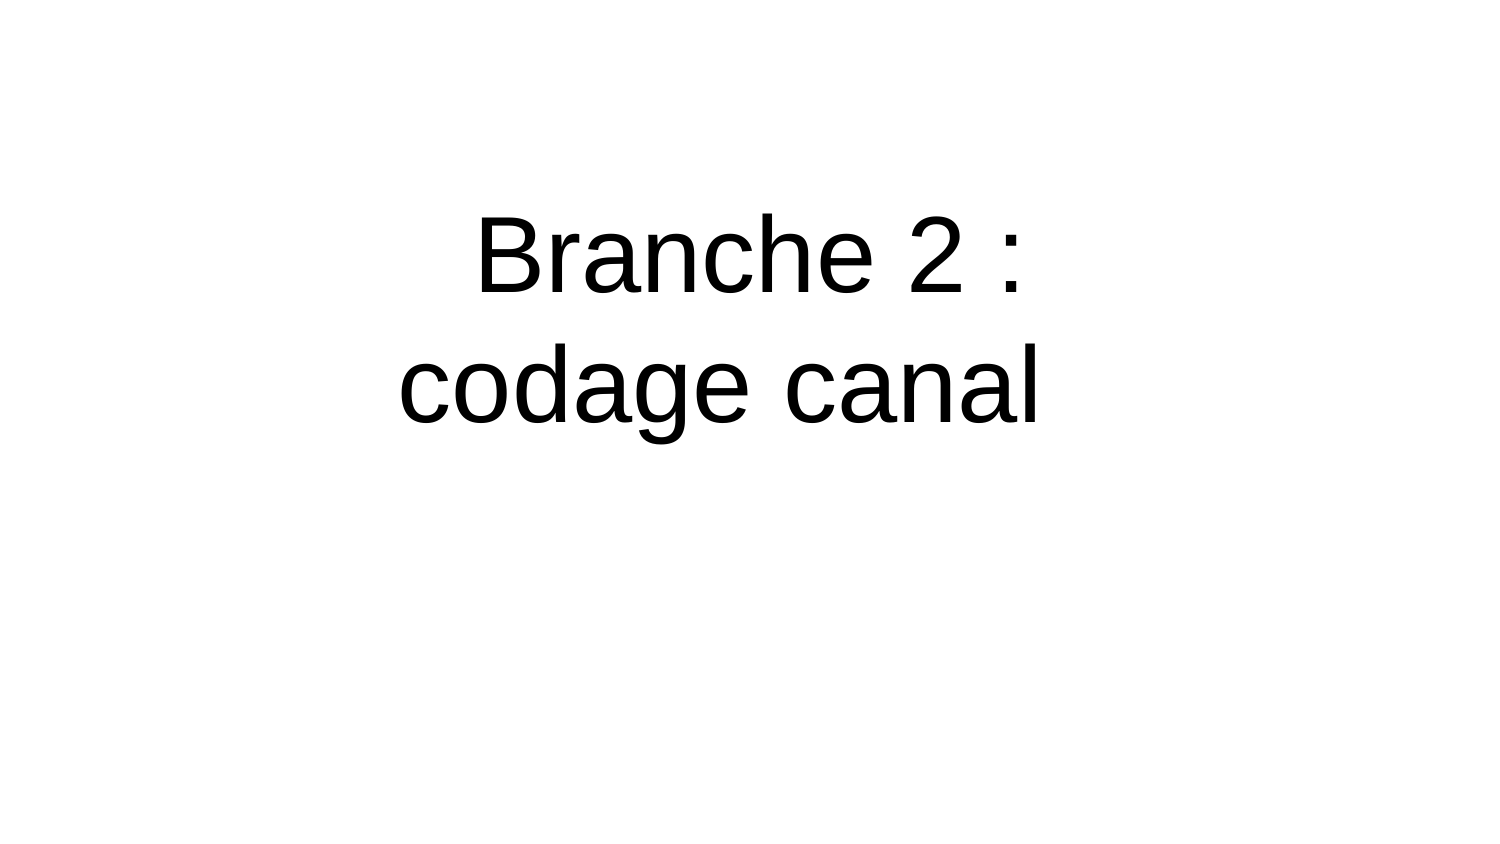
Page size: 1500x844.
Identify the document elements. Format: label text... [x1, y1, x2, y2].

title Branche 2 : codage canal [51, 122, 1449, 459]
